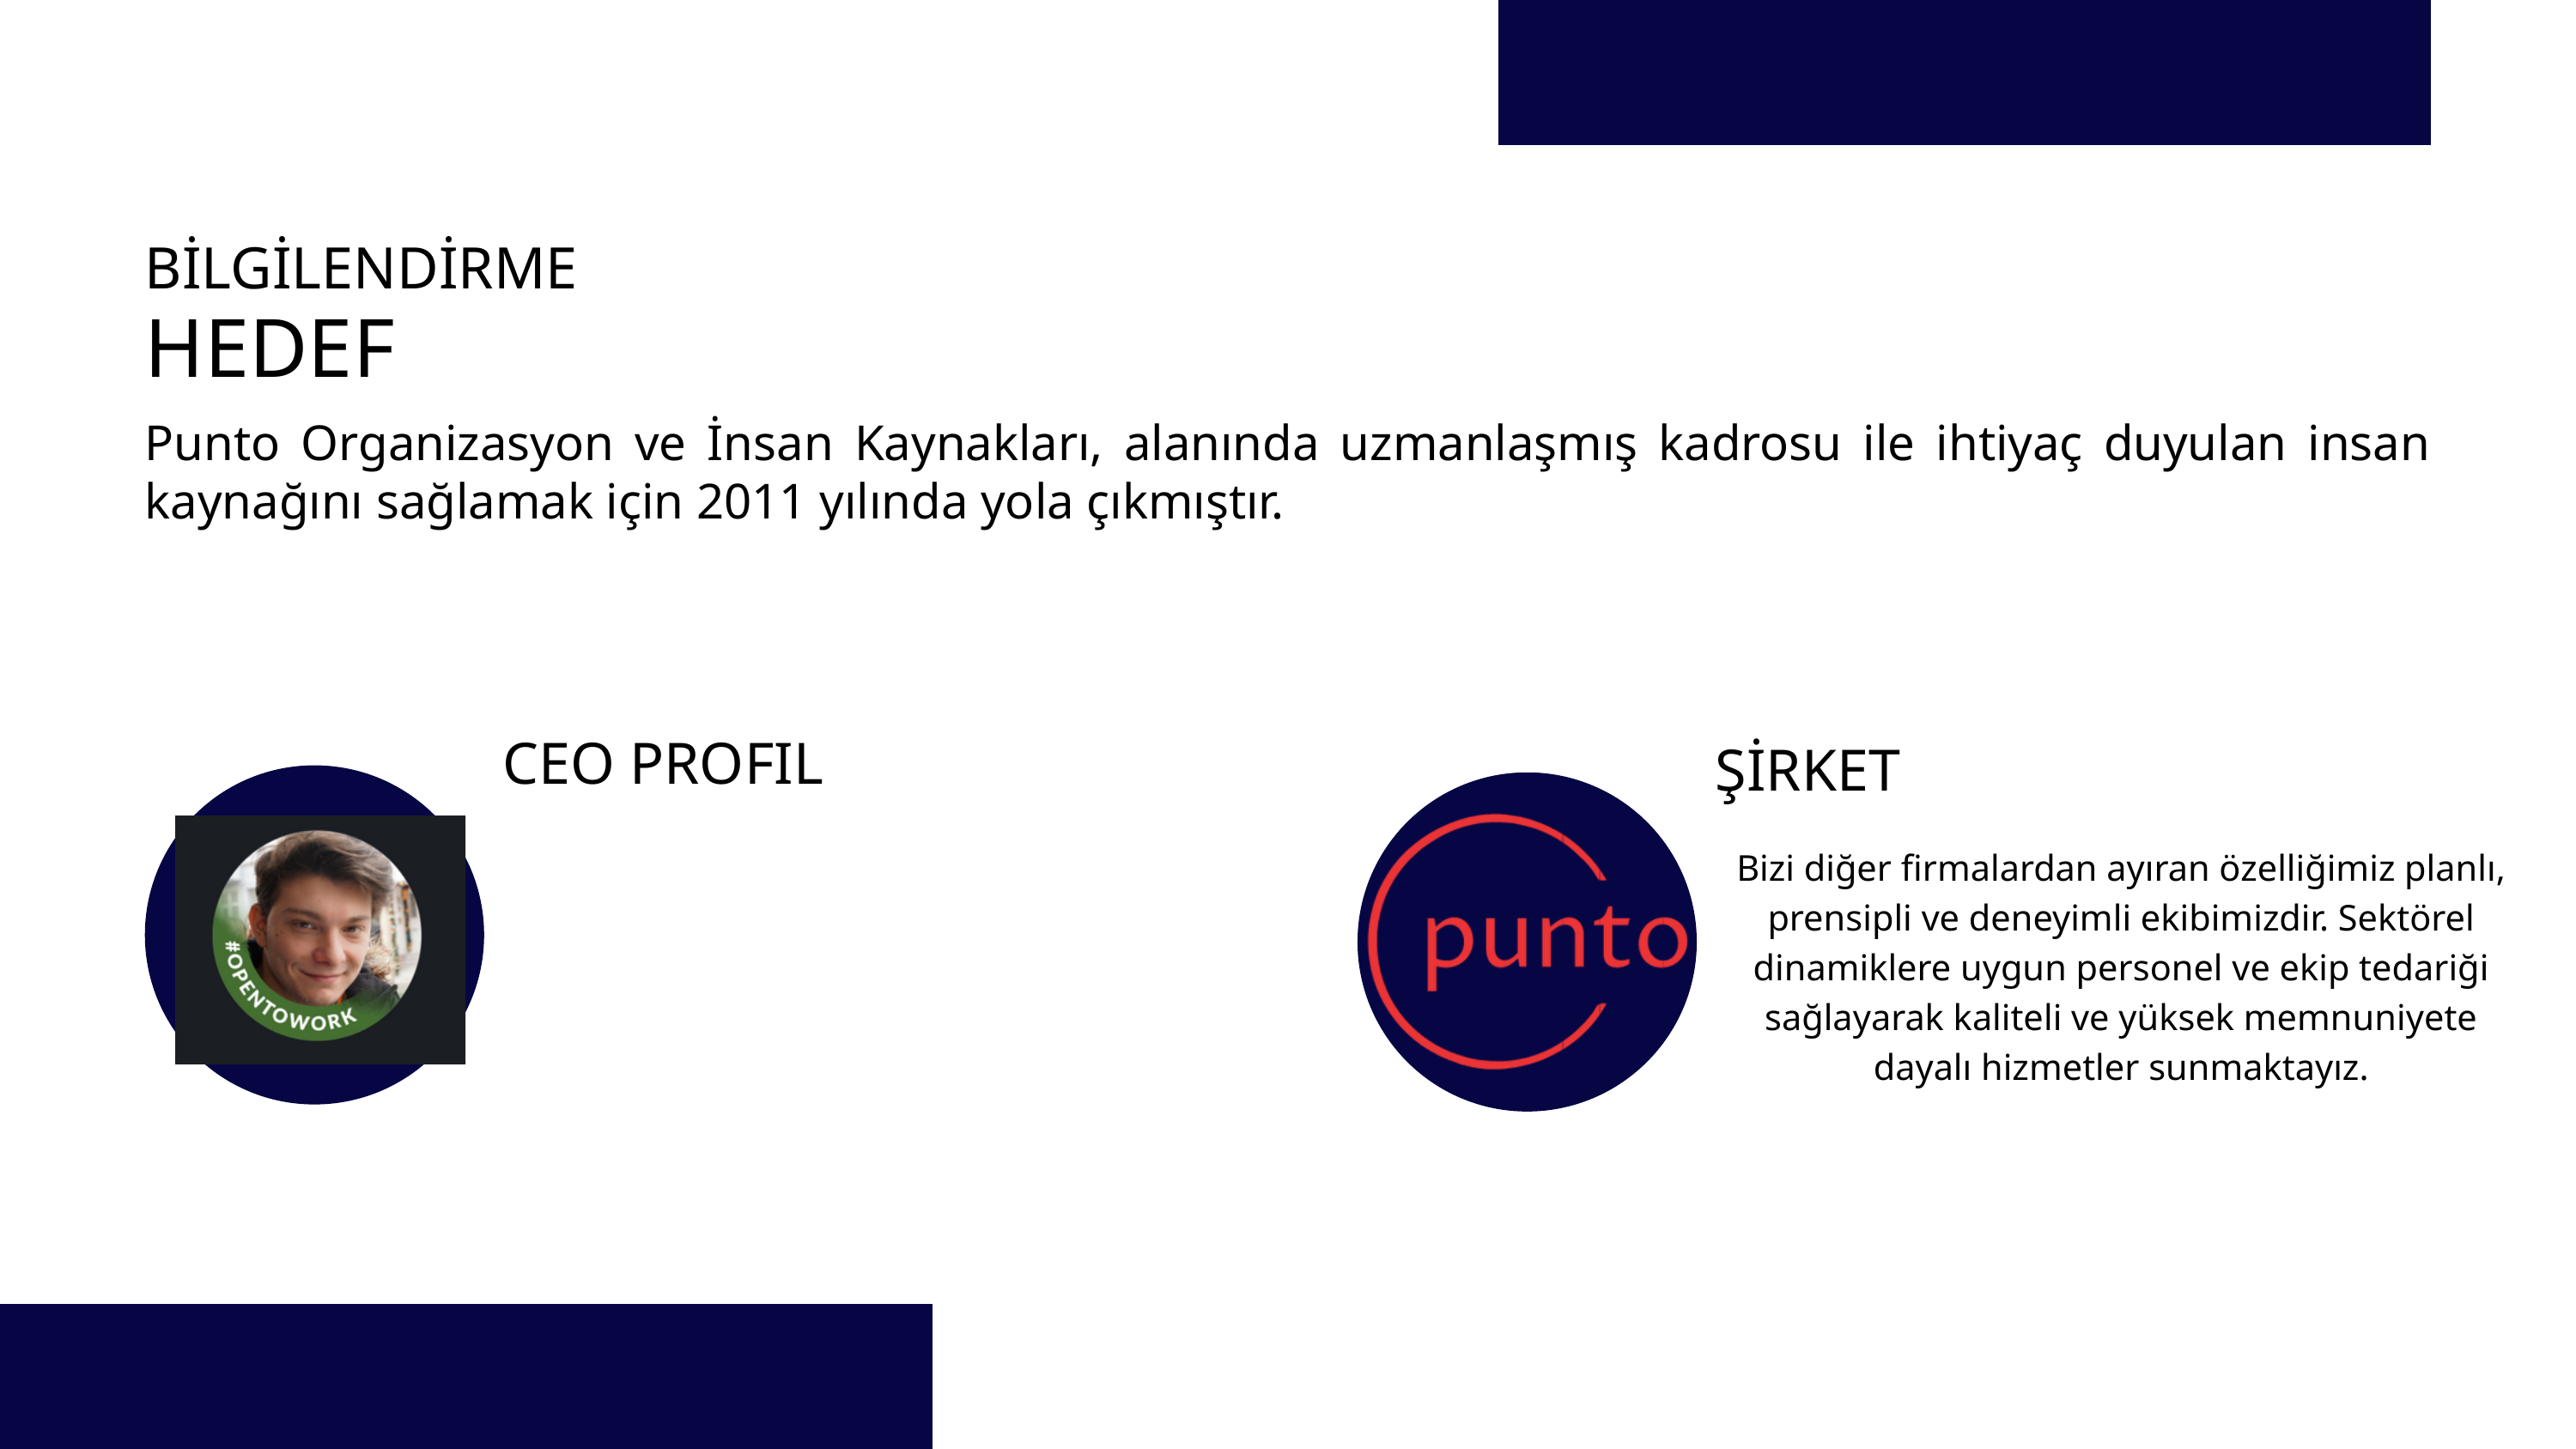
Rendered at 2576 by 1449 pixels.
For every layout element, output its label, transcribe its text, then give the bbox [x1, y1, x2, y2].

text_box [0, 1303, 933, 1449]
text_box ŞİRKET [1715, 734, 2264, 803]
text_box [144, 765, 485, 1105]
text_box Bizi diğer firmalardan ayıran özelliğimiz planlı, prensipli ve deneyimli ekibimizdir. Sektörel dinamiklere uygun personel ve ekip tedariği sağlayarak kaliteli ve yüksek memnuniyete dayalı hizmetler sunmaktayız. [1715, 838, 2528, 1088]
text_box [1357, 772, 1698, 1113]
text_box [1498, 0, 2432, 145]
text_box CEO PROFIL [502, 727, 952, 797]
text_box Punto Organizasyon ve İnsan Kaynakları, alanında uzmanlaşmış kadrosu ile ihtiyaç duyulan insan kaynağını sağlamak için 2011 yılında yola çıkmıştır. [144, 412, 2432, 529]
text_box HEDEF [144, 305, 702, 394]
text_box BİLGİLENDİRME [144, 237, 908, 300]
text_box [1263, 677, 1791, 1206]
